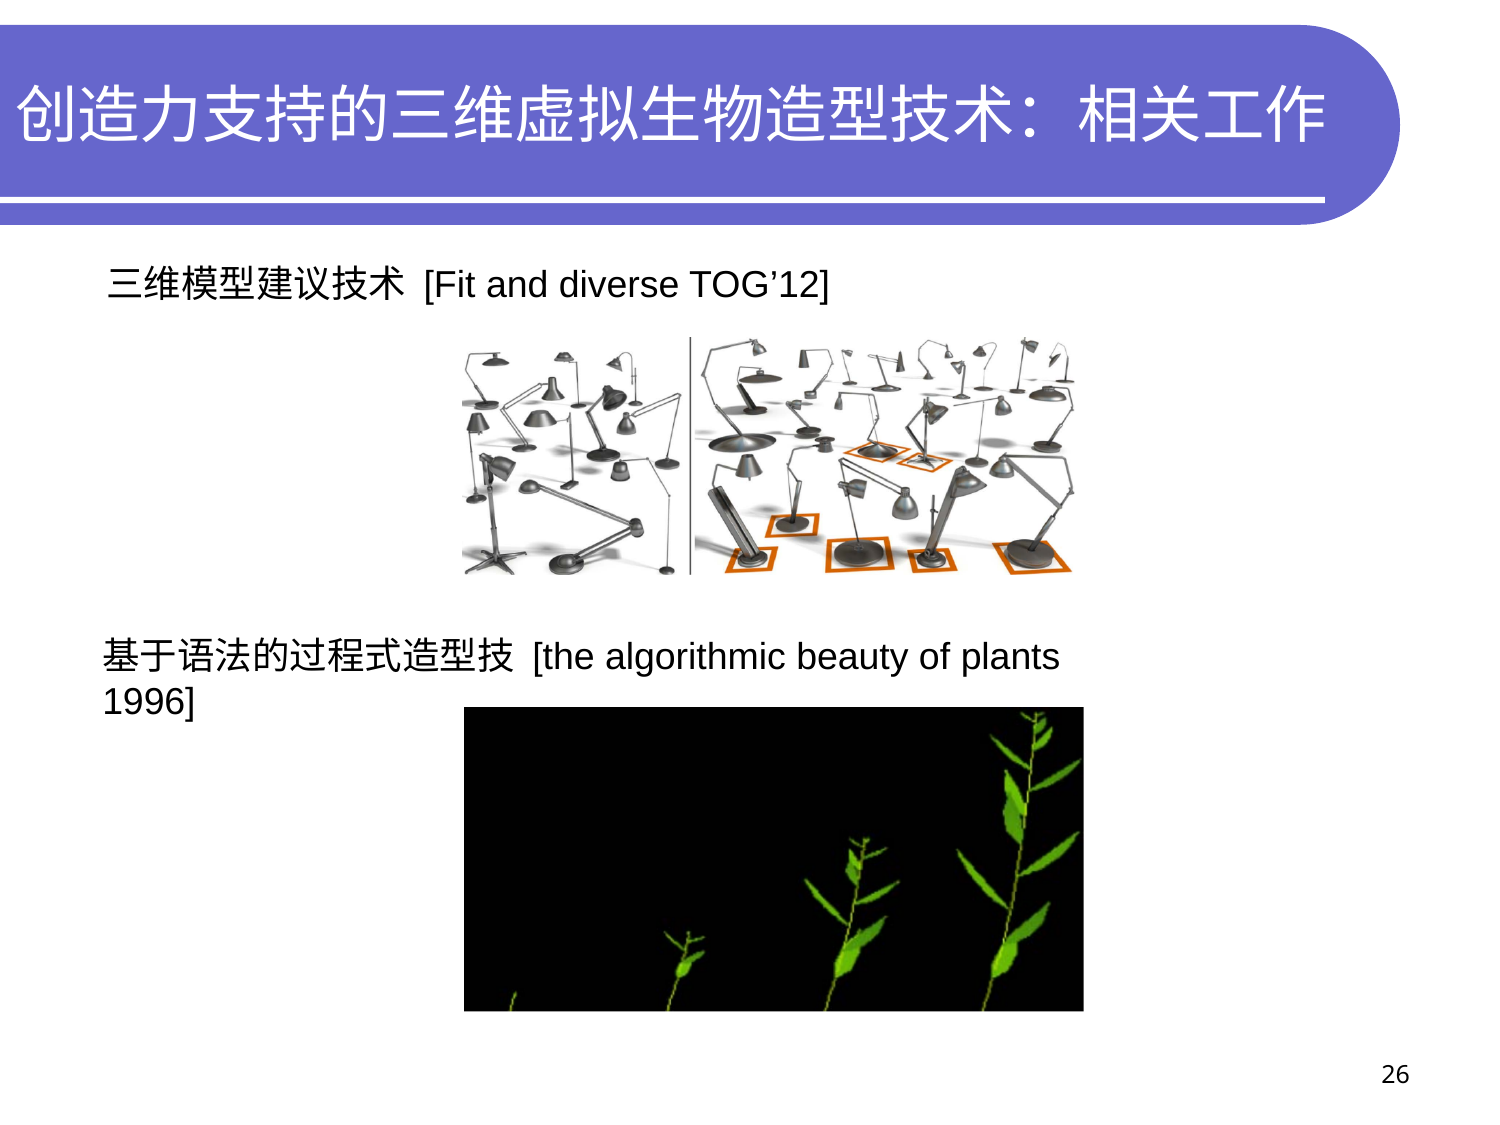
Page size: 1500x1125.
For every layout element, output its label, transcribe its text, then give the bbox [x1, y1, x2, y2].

picture [462, 707, 1084, 1012]
slide_number 26 [1074, 1025, 1425, 1100]
text_box 三维模型建议技术 [Fit and diverse TOG’12] [91, 252, 863, 312]
text_box 基于语法的过程式造型技 [the algorithmic beauty of plants 1996] [87, 624, 1175, 730]
picture [462, 335, 1076, 576]
title 创造力支持的三维虚拟生物造型技术：相关工作 [0, 37, 1450, 188]
